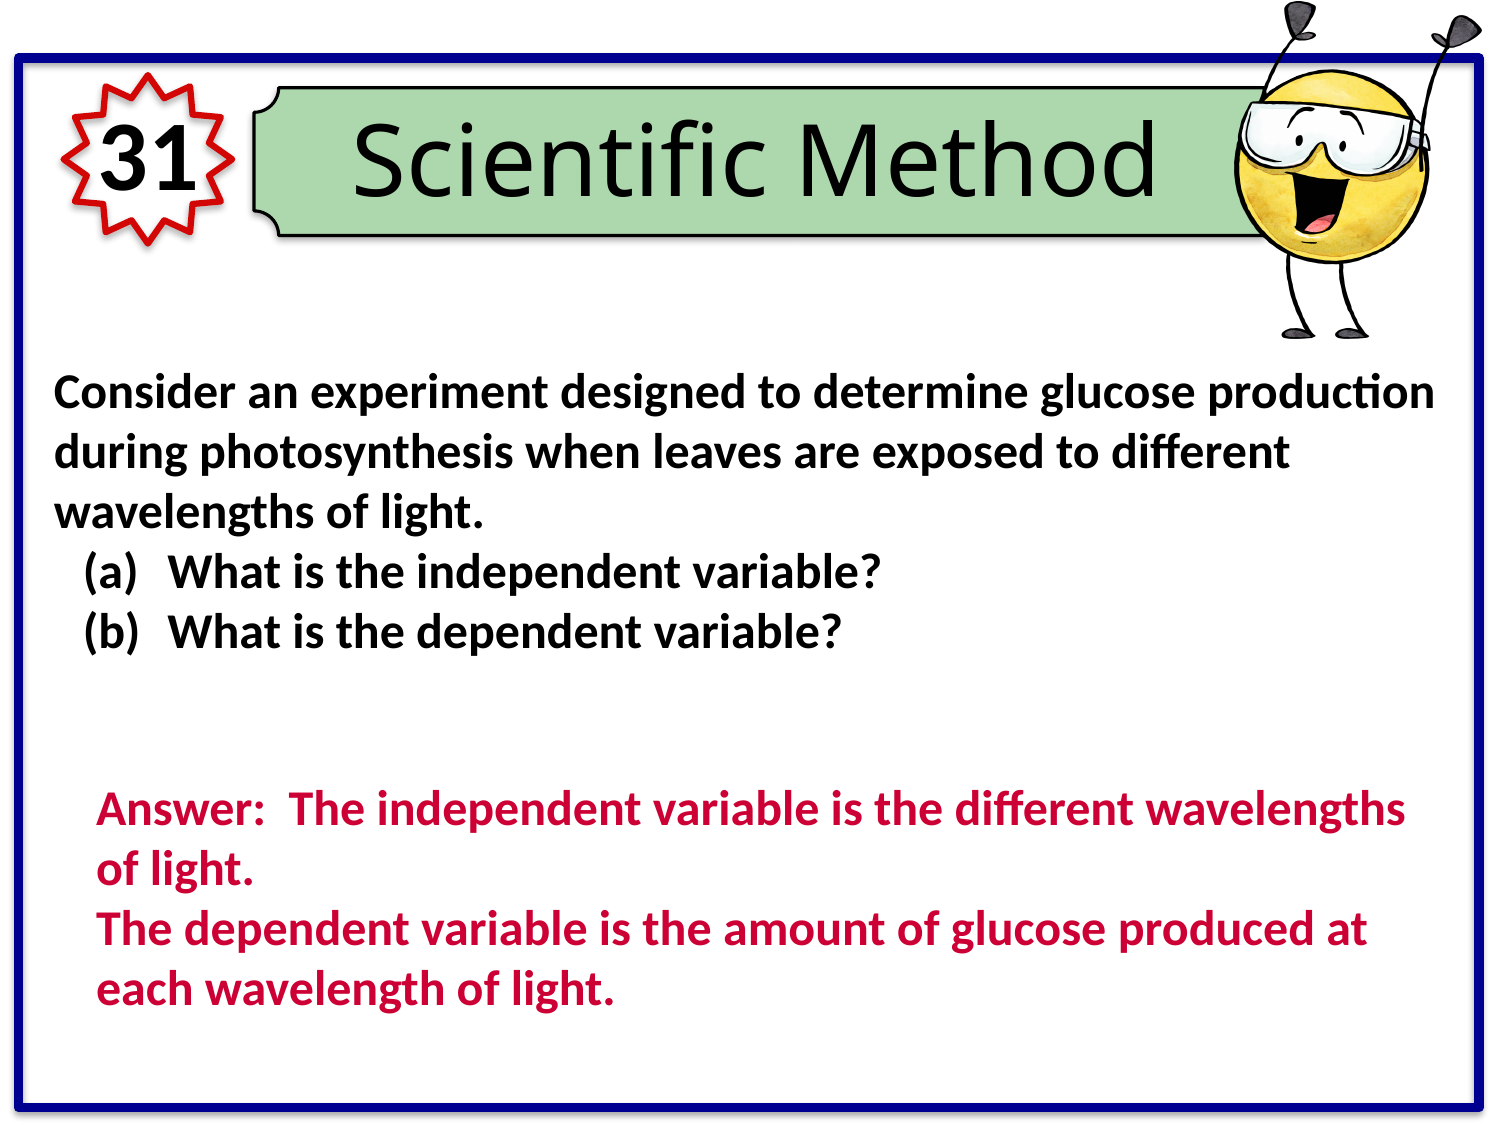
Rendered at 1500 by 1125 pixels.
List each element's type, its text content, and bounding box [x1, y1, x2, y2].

picture [1233, 1, 1482, 340]
text_box [18, 57, 1480, 1108]
text_box 31 [67, 83, 230, 218]
text_box [62, 155, 67, 163]
text_box [103, 218, 193, 245]
text_box [141, 74, 155, 83]
